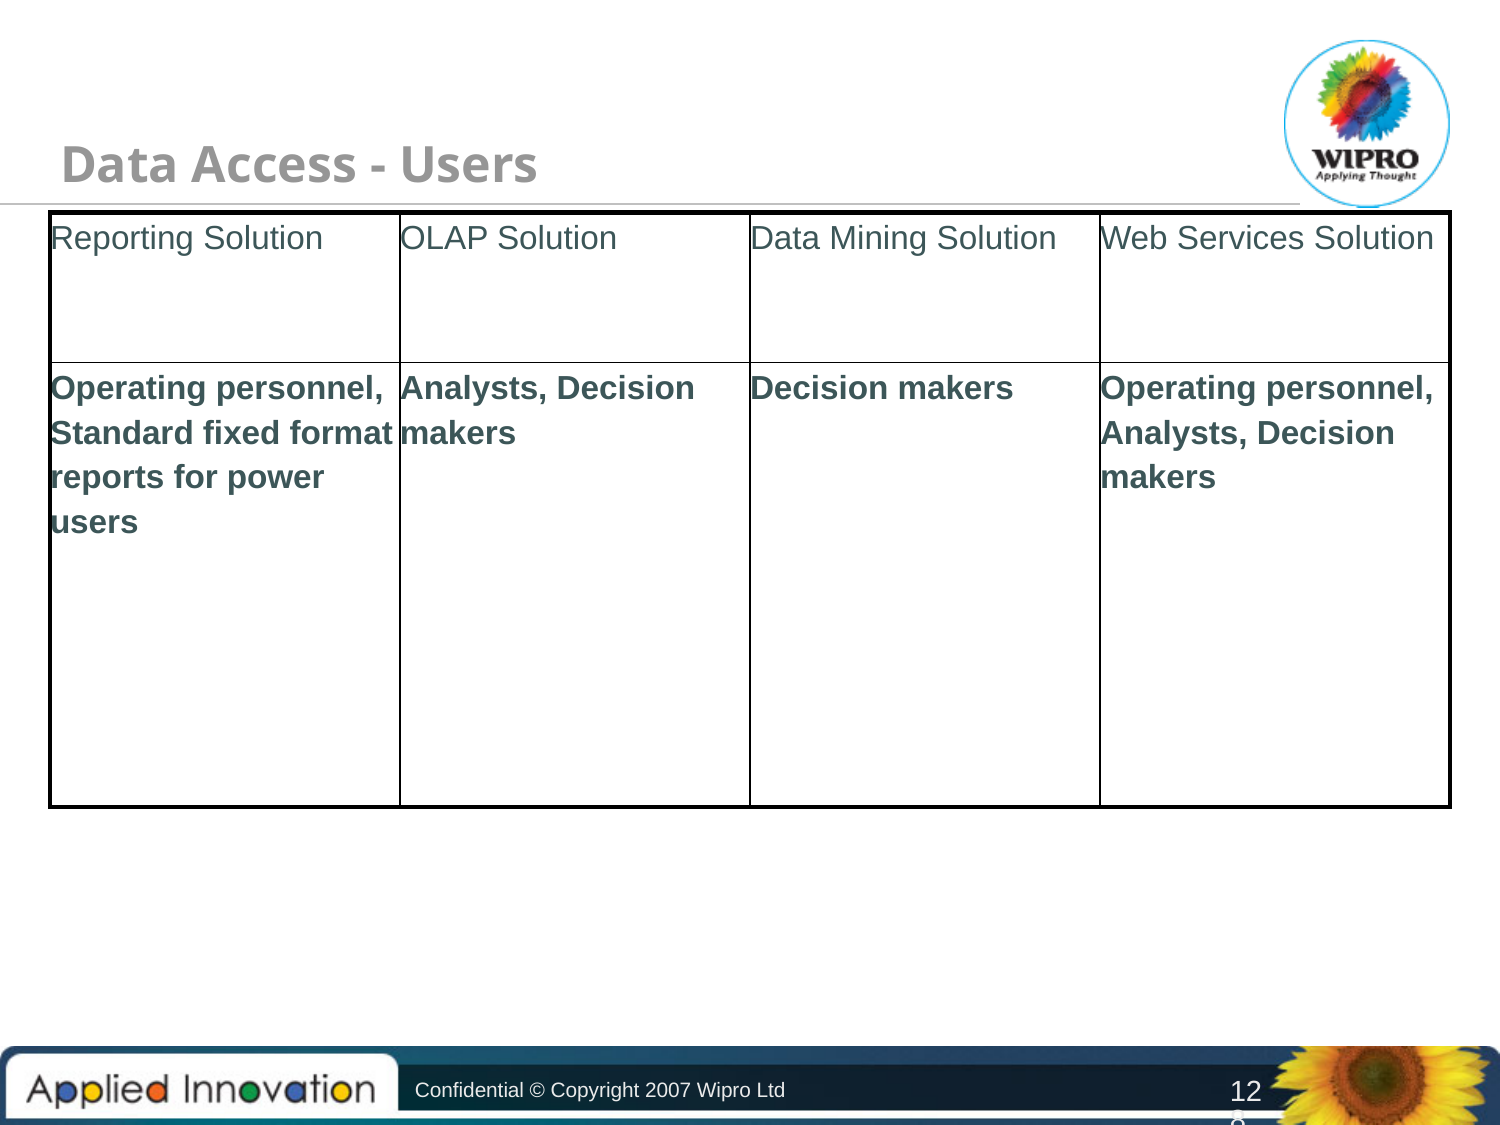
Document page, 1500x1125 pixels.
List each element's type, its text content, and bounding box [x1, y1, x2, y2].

table_cell Operating personnel, Standard fixed format reports for power users [52, 363, 399, 805]
table_cell Decision makers [751, 363, 1099, 805]
table_header Data Mining Solution [751, 215, 1099, 362]
footer Confidential © Copyright 2007 Wipro Ltd [399, 1057, 975, 1121]
table_cell Analysts, Decision makers [401, 363, 749, 805]
table_header Web Services Solution [1101, 215, 1448, 362]
picture [1233, 1120, 1241, 1125]
table_header OLAP Solution [401, 215, 749, 362]
picture [1233, 1112, 1241, 1118]
picture [1284, 37, 1450, 208]
title Data Access - Users [0, 24, 1300, 200]
table_cell Operating personnel, Analysts, Decision makers [1101, 363, 1448, 805]
picture [0, 1046, 1500, 1125]
table_header Reporting Solution [52, 215, 399, 362]
